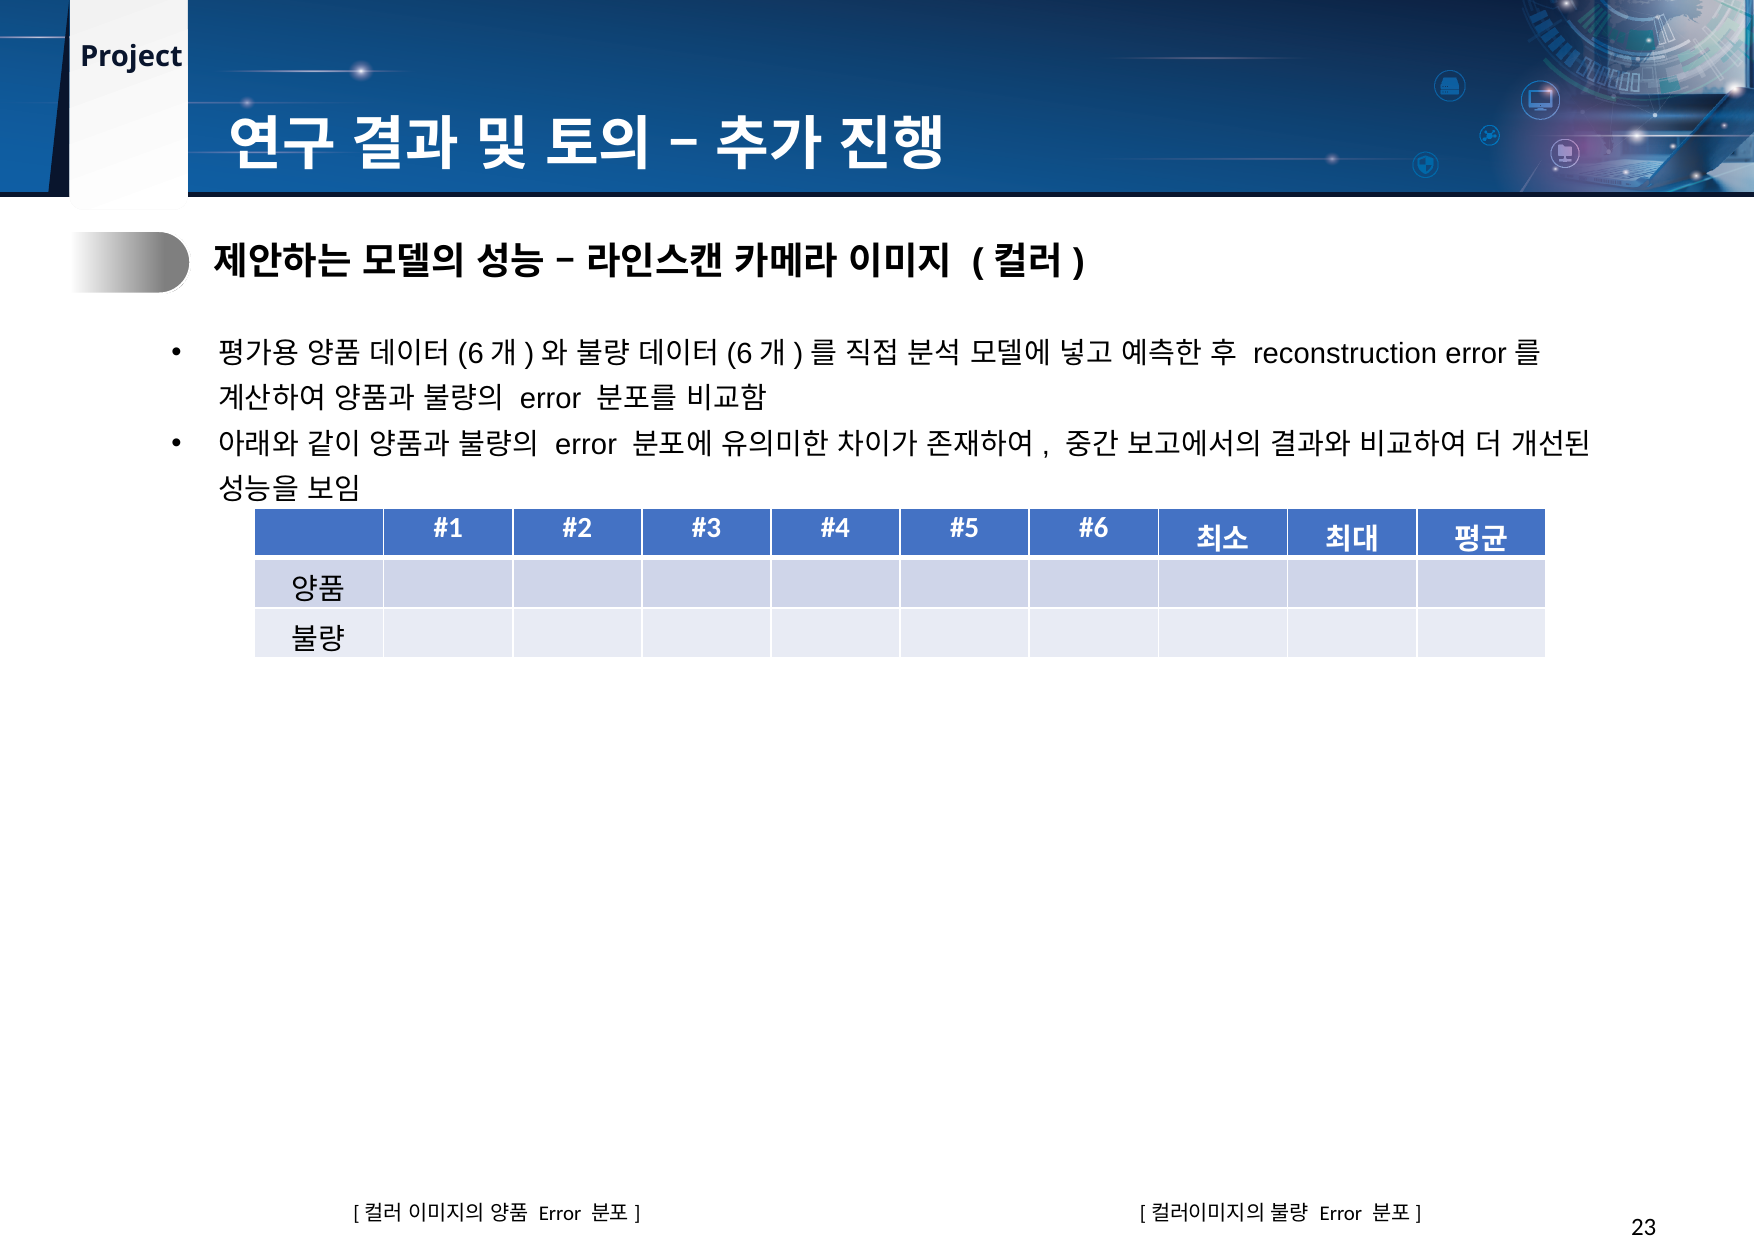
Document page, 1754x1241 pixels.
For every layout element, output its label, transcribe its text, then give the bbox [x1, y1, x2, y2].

table_header #3 [643, 509, 770, 555]
text_box 연구 결과 및 토의 – 추가 진행 [213, 98, 1522, 184]
text_box [컬러이미지의 불량 Error 분포] [1039, 1192, 1522, 1233]
table_cell [514, 609, 641, 657]
table_cell [1418, 560, 1545, 607]
table_cell [901, 609, 1028, 657]
table_header #5 [901, 509, 1028, 555]
table_cell [1288, 609, 1416, 657]
table_cell [384, 560, 512, 607]
table_cell [901, 560, 1028, 607]
table_header 최소 [1159, 509, 1287, 555]
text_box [70, 230, 1207, 294]
text_box 평가용 양품 데이터(6개)와 불량 데이터(6개)를 직접 분석 모델에 넣고 예측한 후 reconstruction error를 계산하여 양품과 불량의 error 분포를 비교함 아래와 같이 양품과 불량의 error 분포에 유의미한 차이가 존재하여, 중간 보고에서의 결과와 비교하여 더 개선된 성능을 보임 [156, 316, 1656, 513]
table_header #6 [1030, 509, 1158, 555]
text_box [컬러 이미지의 양품 Error 분포] [255, 1192, 738, 1233]
table_cell [1159, 609, 1287, 657]
picture [0, 0, 69, 192]
table_header 최대 [1288, 509, 1416, 555]
table_cell [384, 609, 512, 657]
table_cell [1030, 609, 1158, 657]
table_cell [772, 560, 899, 607]
table_cell 양품 [255, 560, 383, 607]
table_cell [643, 560, 770, 607]
table_header #2 [514, 509, 641, 555]
table_header #4 [772, 509, 899, 555]
table_cell [1030, 560, 1158, 607]
table_cell 불량 [255, 609, 383, 657]
table_header [255, 509, 383, 555]
picture [188, 0, 1754, 192]
table_cell [514, 560, 641, 607]
table_header #1 [384, 509, 512, 555]
table_cell [772, 609, 899, 657]
table_cell [643, 609, 770, 657]
table_header 평균 [1418, 509, 1545, 555]
text_box 23 [1616, 1202, 1752, 1241]
table_cell [1288, 560, 1416, 607]
table_cell [1418, 609, 1545, 657]
table_cell [1159, 560, 1287, 607]
